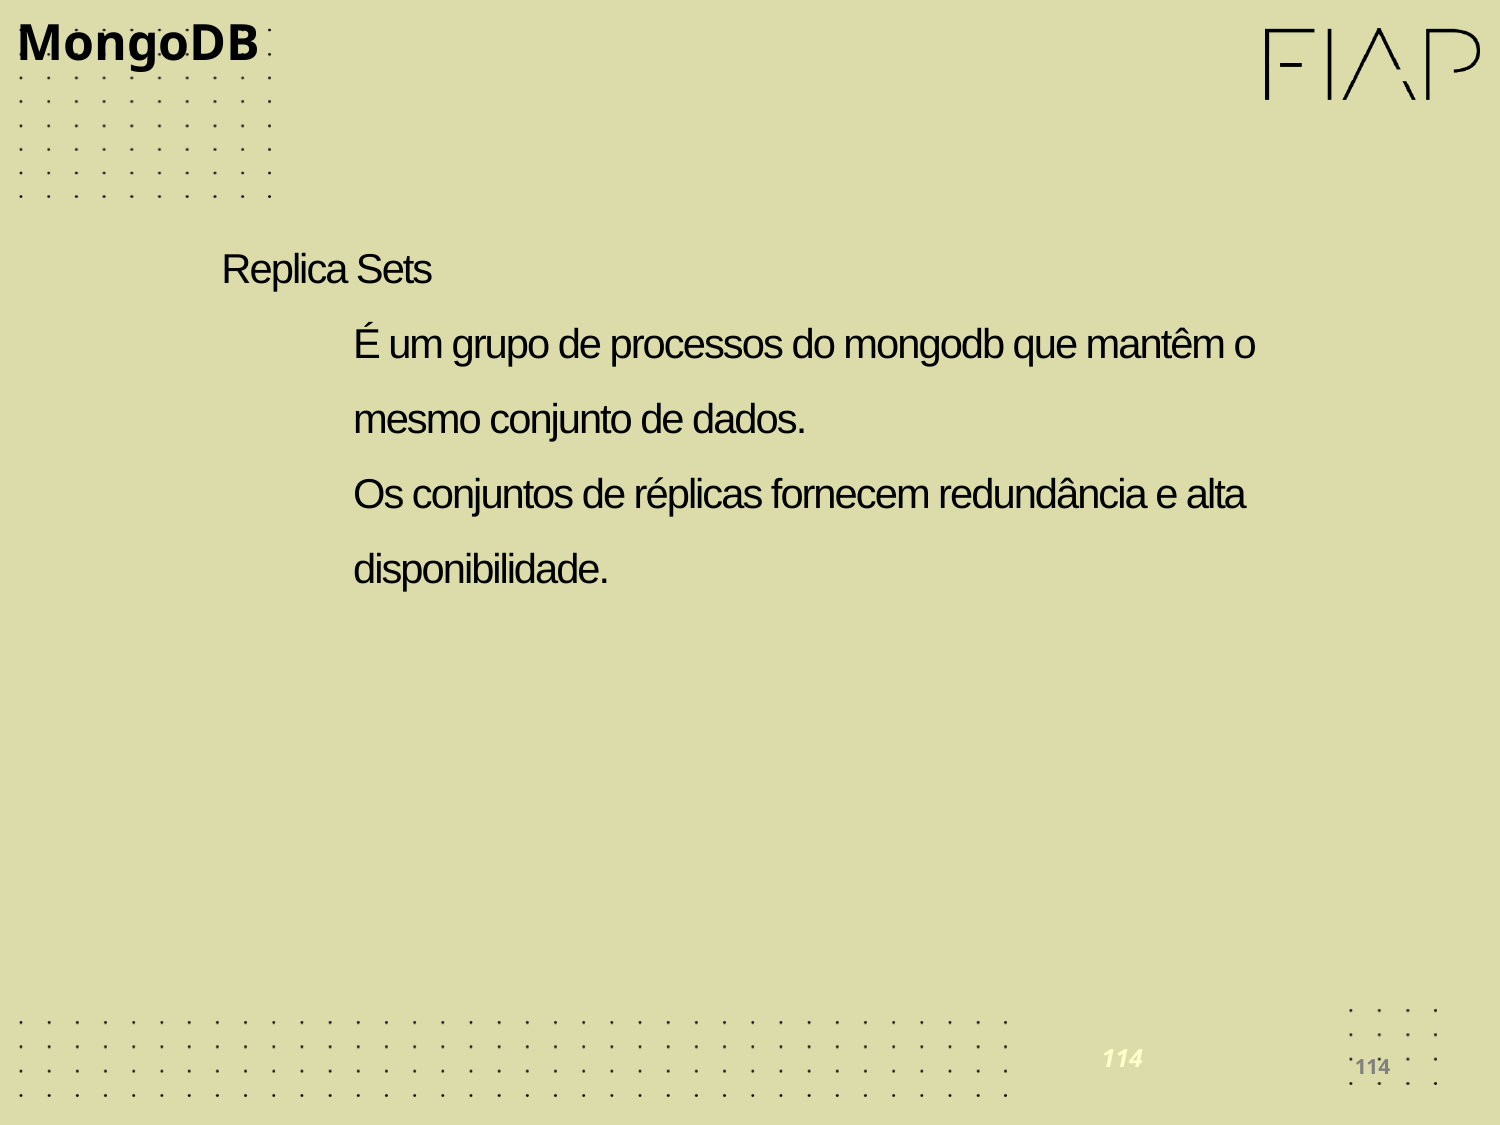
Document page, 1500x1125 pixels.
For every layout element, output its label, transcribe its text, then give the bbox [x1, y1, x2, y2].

picture [19, 1019, 1007, 1097]
text_box MongoDB [1, 3, 811, 79]
picture [19, 79, 271, 198]
picture [1344, 1007, 1437, 1085]
title Replica Sets É um grupo de processos do mongodb que mantêm o mesmo conjunto de dados. Os conjuntos de réplicas fornecem redundância e alta disponibilidade. [206, 137, 1294, 671]
picture [1265, 28, 1480, 100]
